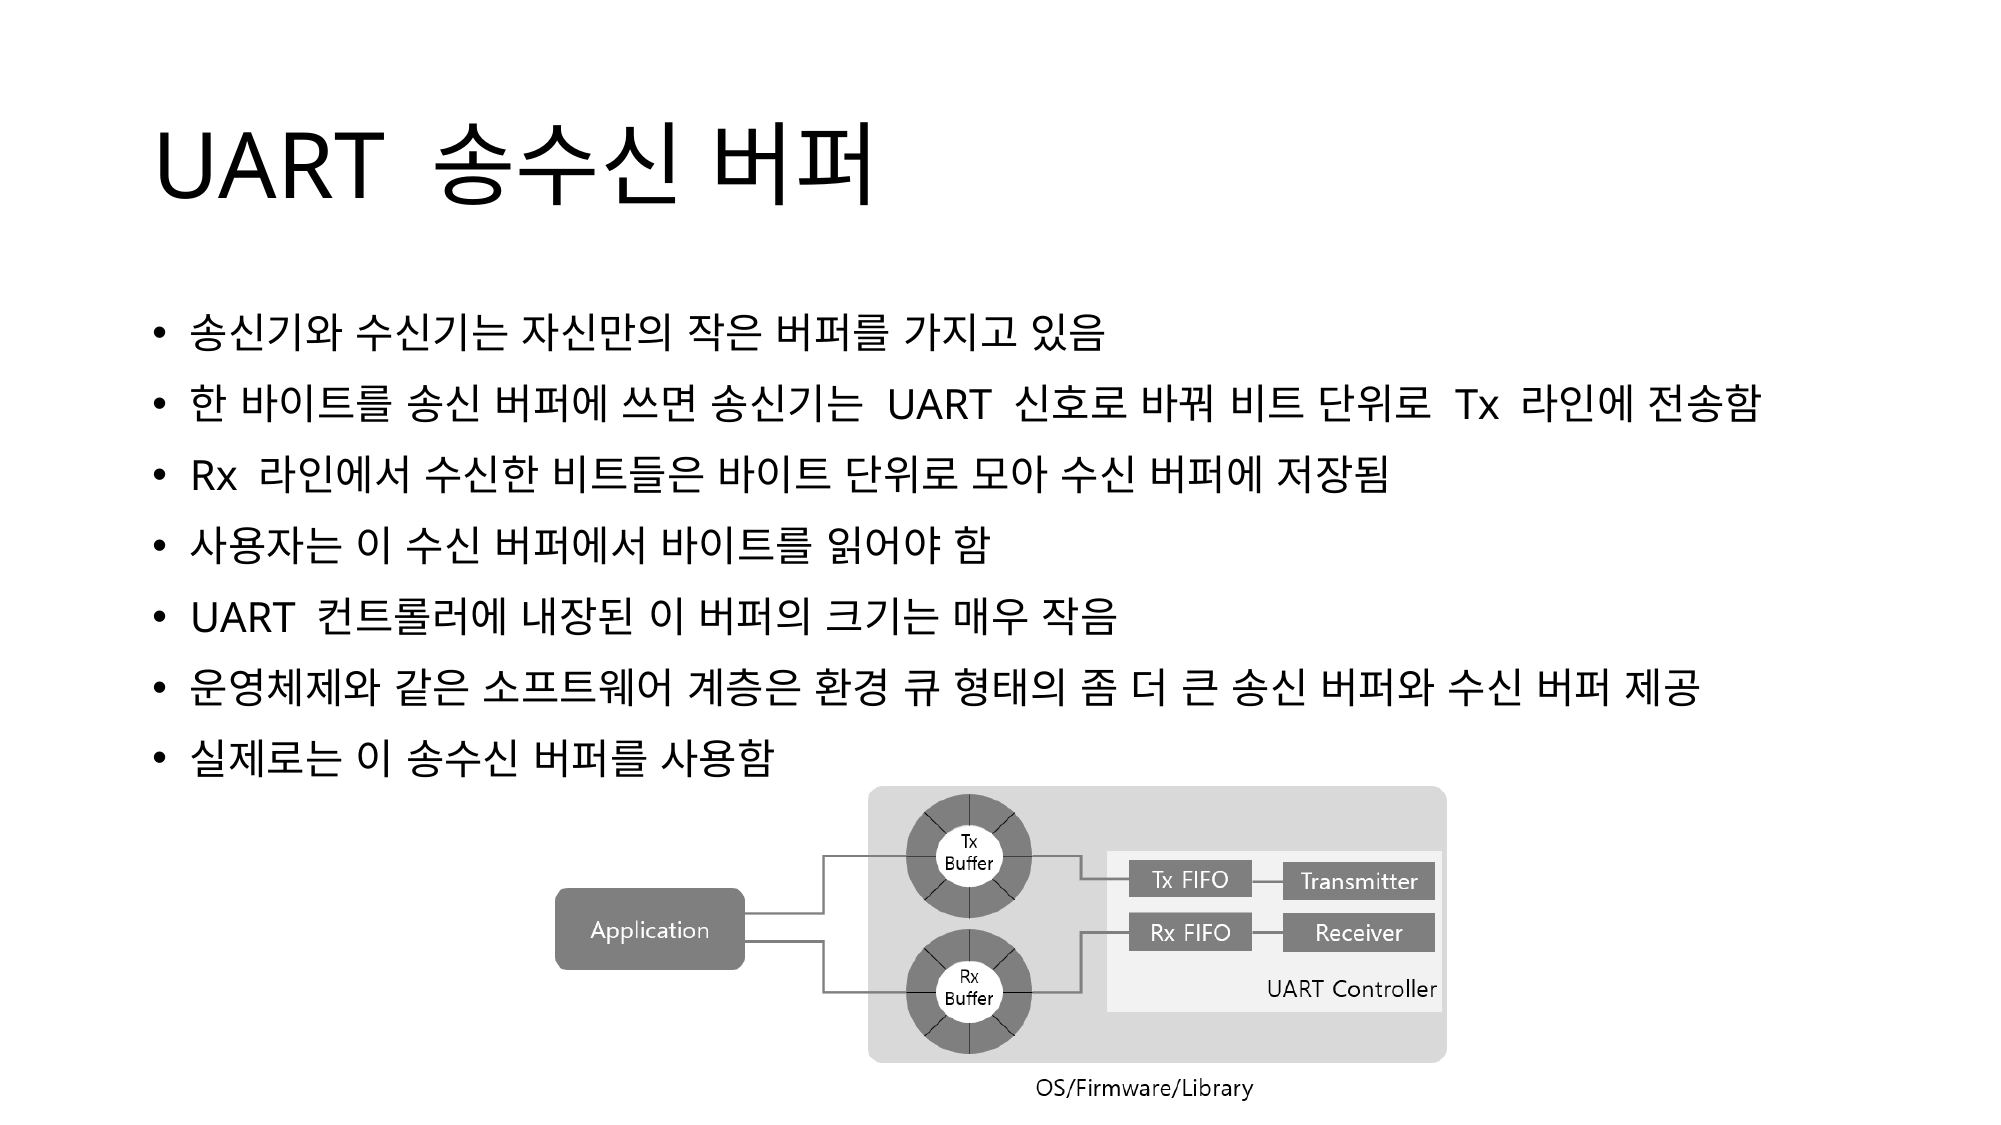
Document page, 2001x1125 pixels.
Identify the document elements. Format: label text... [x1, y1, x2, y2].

picture [552, 784, 1448, 1106]
list 송신기와 수신기는 자신만의 작은 버퍼를 가지고 있음 한 바이트를 송신 버퍼에 쓰면 송신기는 UART 신호로 바꿔 비트 단위로 Tx 라인에 전송함 Rx 라인에서 수신한 비트들은 바이트 단위로 모아 수신 버퍼에 저장됨 사용자는 이 수신 버퍼에서 바이트를 읽어야 함 UART 컨트롤러에 내장된 이 버퍼의 크기는 매우 작음 운영체제와 같은 소프트웨어 계층은 환경 큐 형태의 좀 더 큰 송신 버퍼와 수신 버퍼 제공 실제로는 이 송수신 버퍼를 사용함 [137, 299, 1921, 1014]
title UART 송수신 버퍼 [137, 59, 1863, 278]
